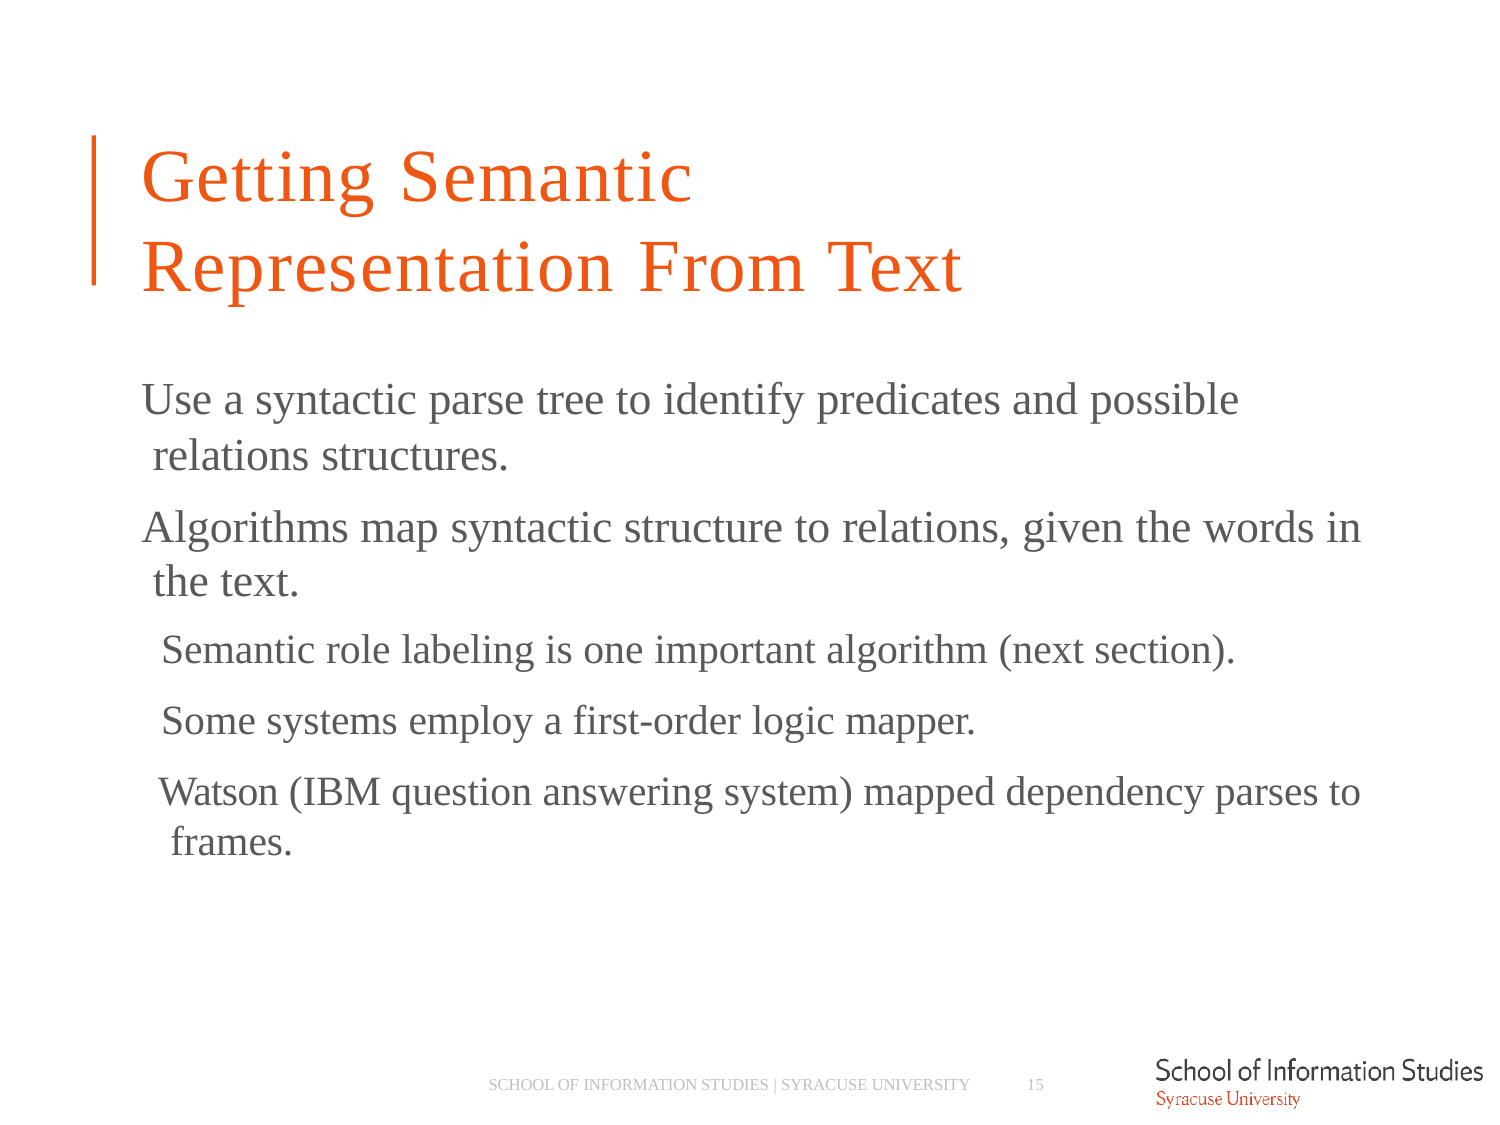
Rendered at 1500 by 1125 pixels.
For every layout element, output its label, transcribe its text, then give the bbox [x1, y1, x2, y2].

slide_number 15 [1020, 1073, 1050, 1125]
title Getting Semantic Representation From Text [138, 124, 974, 315]
footer SCHOOL OF INFORMATION STUDIES | SYRACUSE UNIVERSITY [486, 1073, 979, 1125]
picture [1156, 1058, 1483, 1109]
text_box Use a syntactic parse tree to identify predicates and possible relations structures. Algorithms map syntactic structure to relations, given the words in the text. ­ Semantic role labeling is one important algorithm (next section). ­ Some systems employ a first-order logic mapper. ­ Watson (IBM question answering system) mapped dependency parses to frames. [139, 366, 1380, 864]
